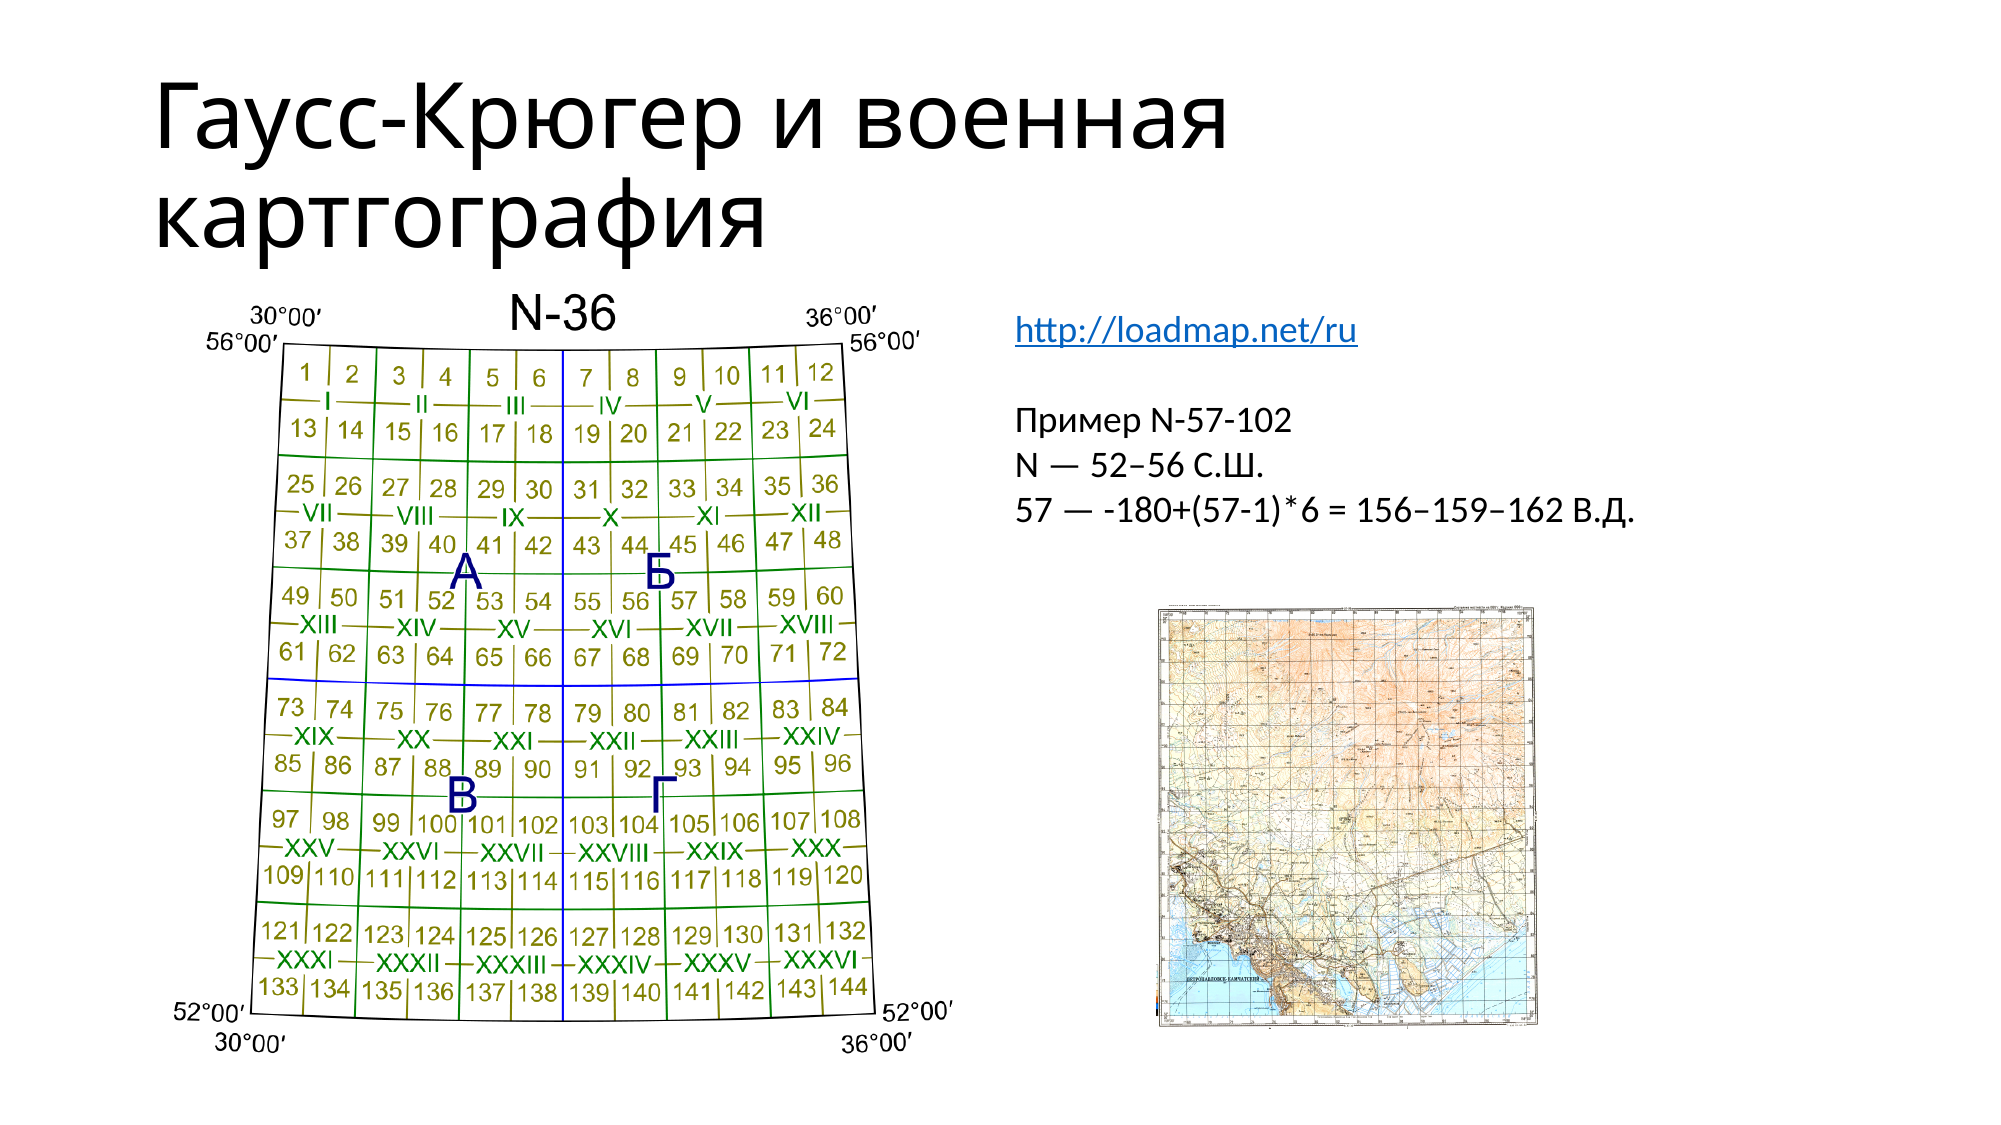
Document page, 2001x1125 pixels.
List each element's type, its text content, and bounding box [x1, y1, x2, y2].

title Гаусс-Крюгер и военная картгография [137, 59, 1863, 278]
text_box http://loadmap.net/ru Пример N-57-102 N — 52–56 С.Ш. 57 — -180+(57-1)*6 = 156–159–162 В.Д. [999, 297, 1743, 583]
picture [154, 277, 971, 1072]
picture [1156, 605, 1539, 1029]
